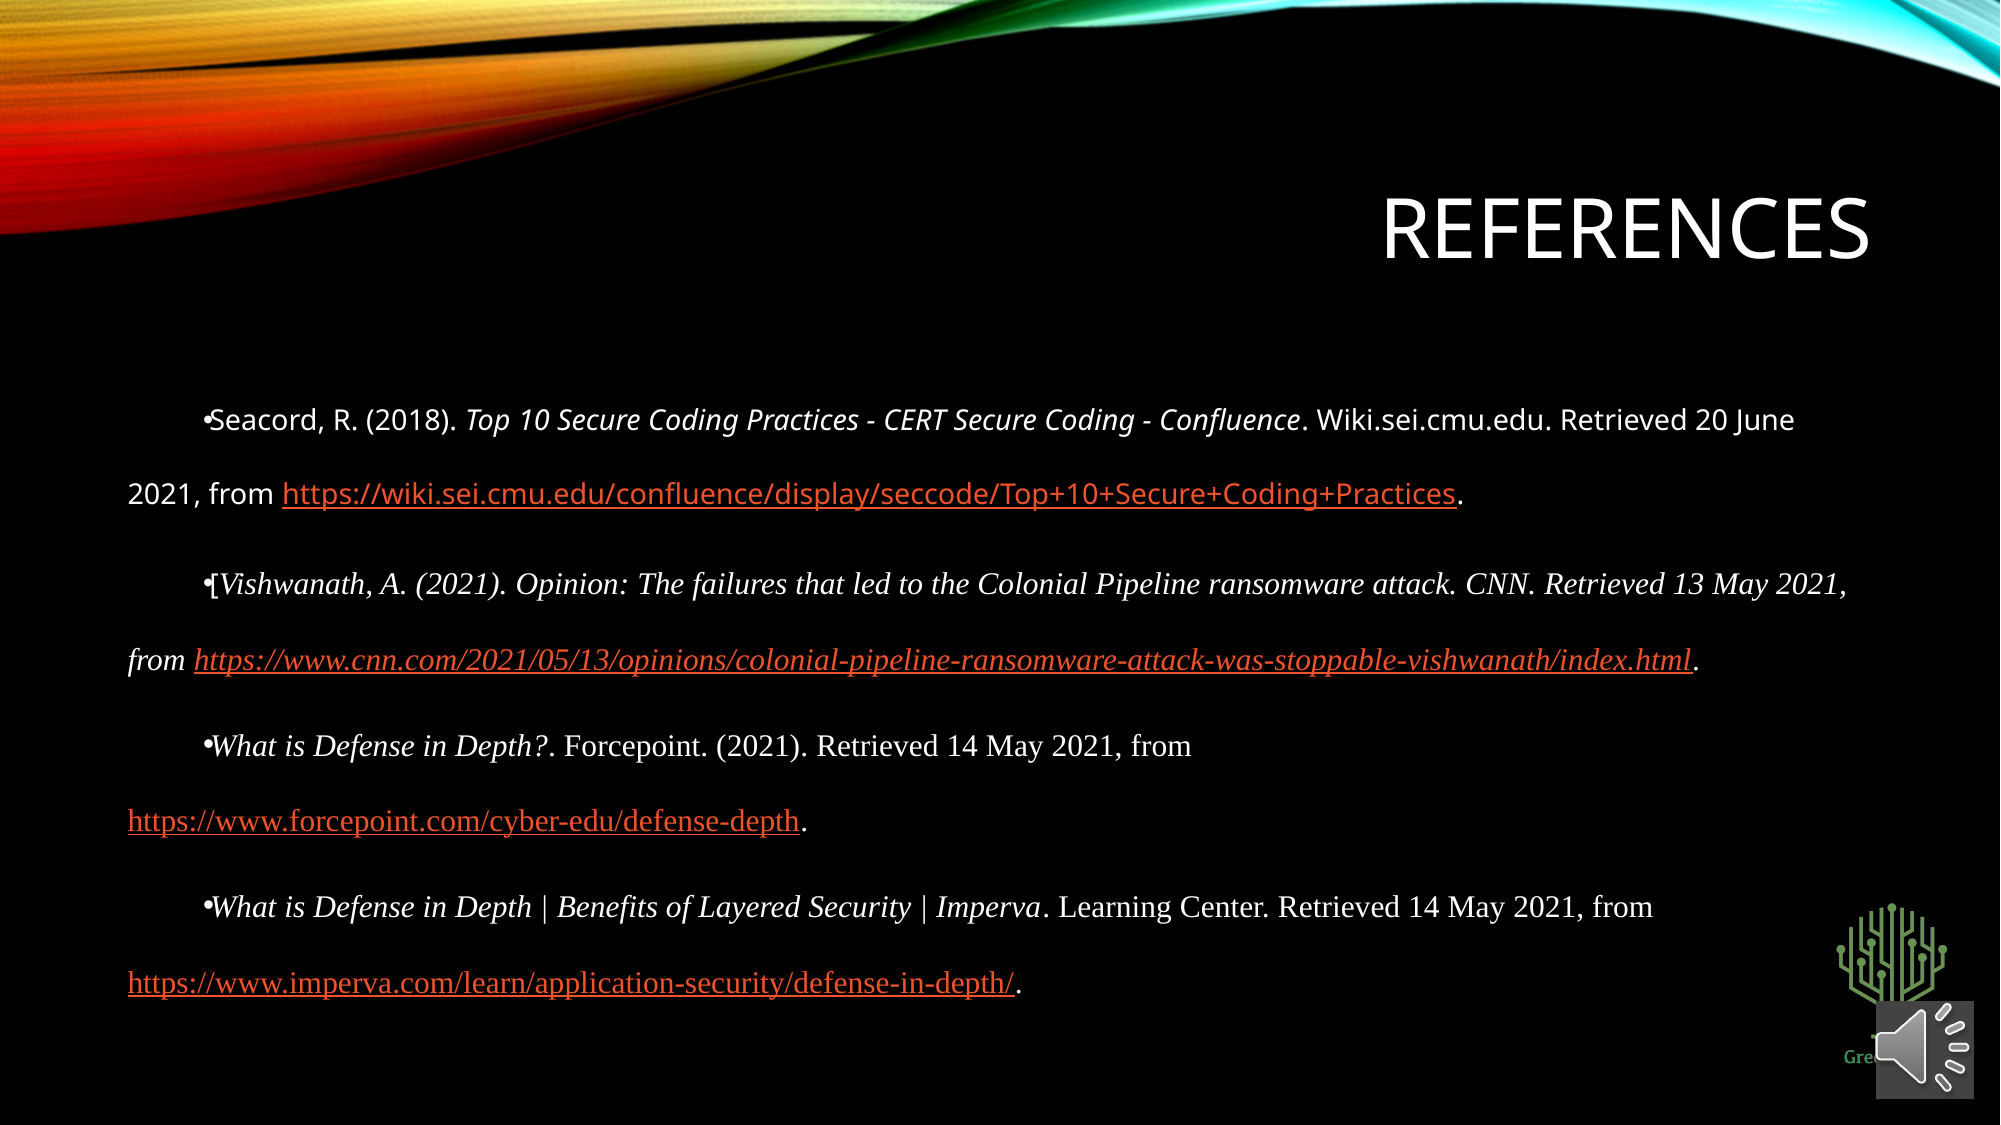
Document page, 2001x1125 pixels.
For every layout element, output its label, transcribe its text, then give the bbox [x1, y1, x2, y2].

title REFERENCES [474, 125, 1888, 338]
list Seacord, R. (2018). Top 10 Secure Coding Practices - CERT Secure Coding - Confluence. Wiki.sei.cmu.edu. Retrieved 20 June 2021, from https://wiki.sei.cmu.edu/confluence/display/seccode/Top+10+Secure+Coding+Practices. [Vishwanath, A. (2021). Opinion: The failures that led to the Colonial Pipeline ransomware attack. CNN. Retrieved 13 May 2021, from https://www.cnn.com/2021/05/13/opinions/colonial-pipeline-ransomware-attack-was-stoppable-vishwanath/index.html. What is Defense in Depth?. Forcepoint. (2021). Retrieved 14 May 2021, from https://www.forcepoint.com/cyber-edu/defense-depth. What is Defense in Depth | Benefits of Layered Security | Imperva. Learning Center. Retrieved 14 May 2021, from https://www.imperva.com/learn/application-security/defense-in-depth/. [112, 360, 1888, 1021]
picture [1817, 892, 1976, 1101]
picture [0, 0, 2000, 237]
